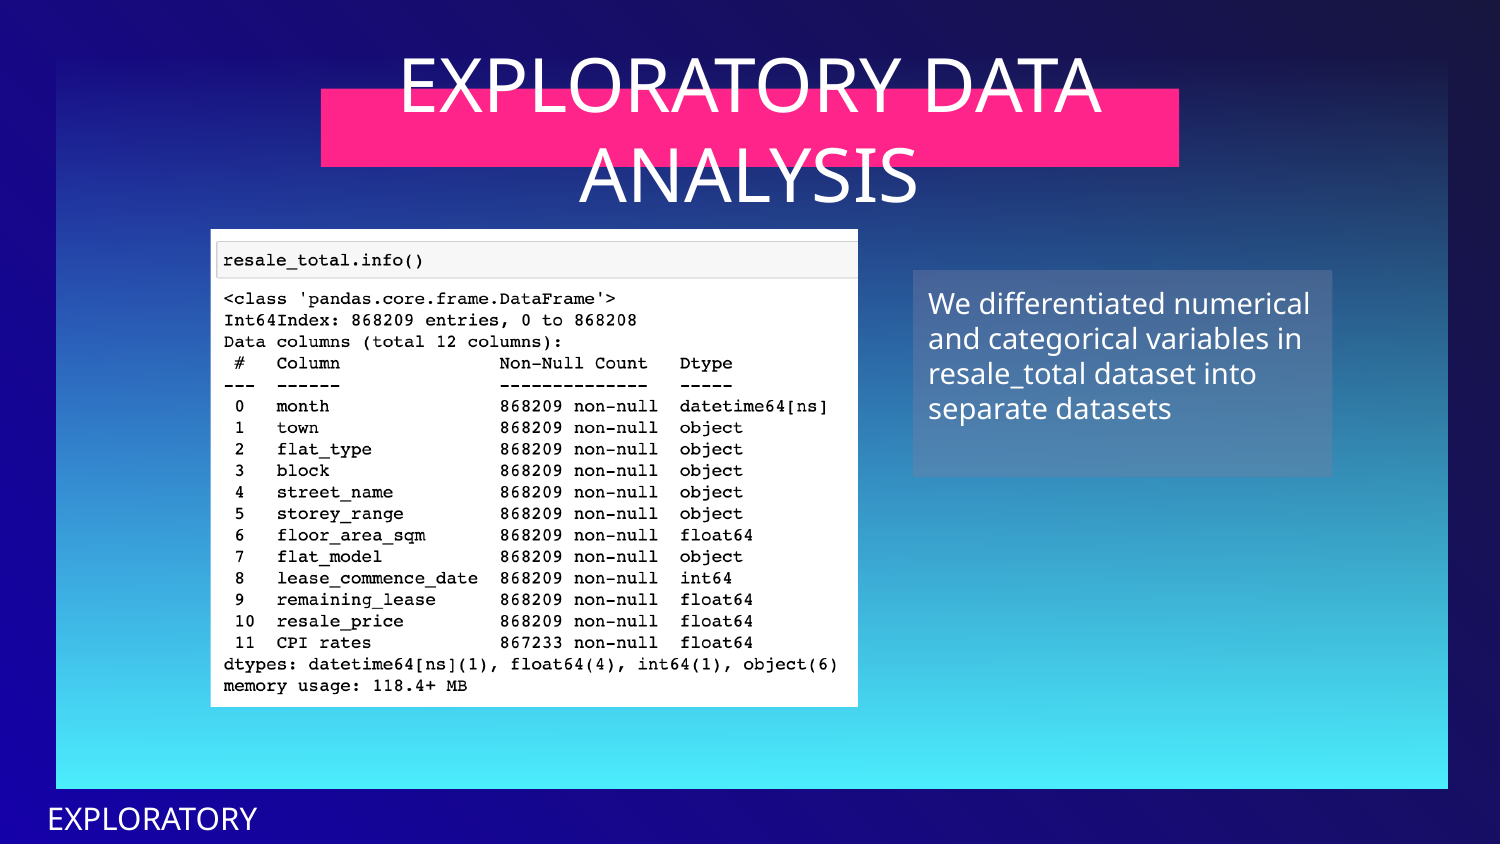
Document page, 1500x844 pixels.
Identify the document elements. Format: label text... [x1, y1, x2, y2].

picture [210, 228, 859, 707]
subtitle We differentiated numerical and categorical variables in resale_total dataset into separate datasets [913, 270, 1333, 478]
title EXPLORATORY DATA ANALYSIS [320, 88, 1180, 167]
text_box EXPLORATORY DATA ANALYSIS [0, 784, 305, 844]
